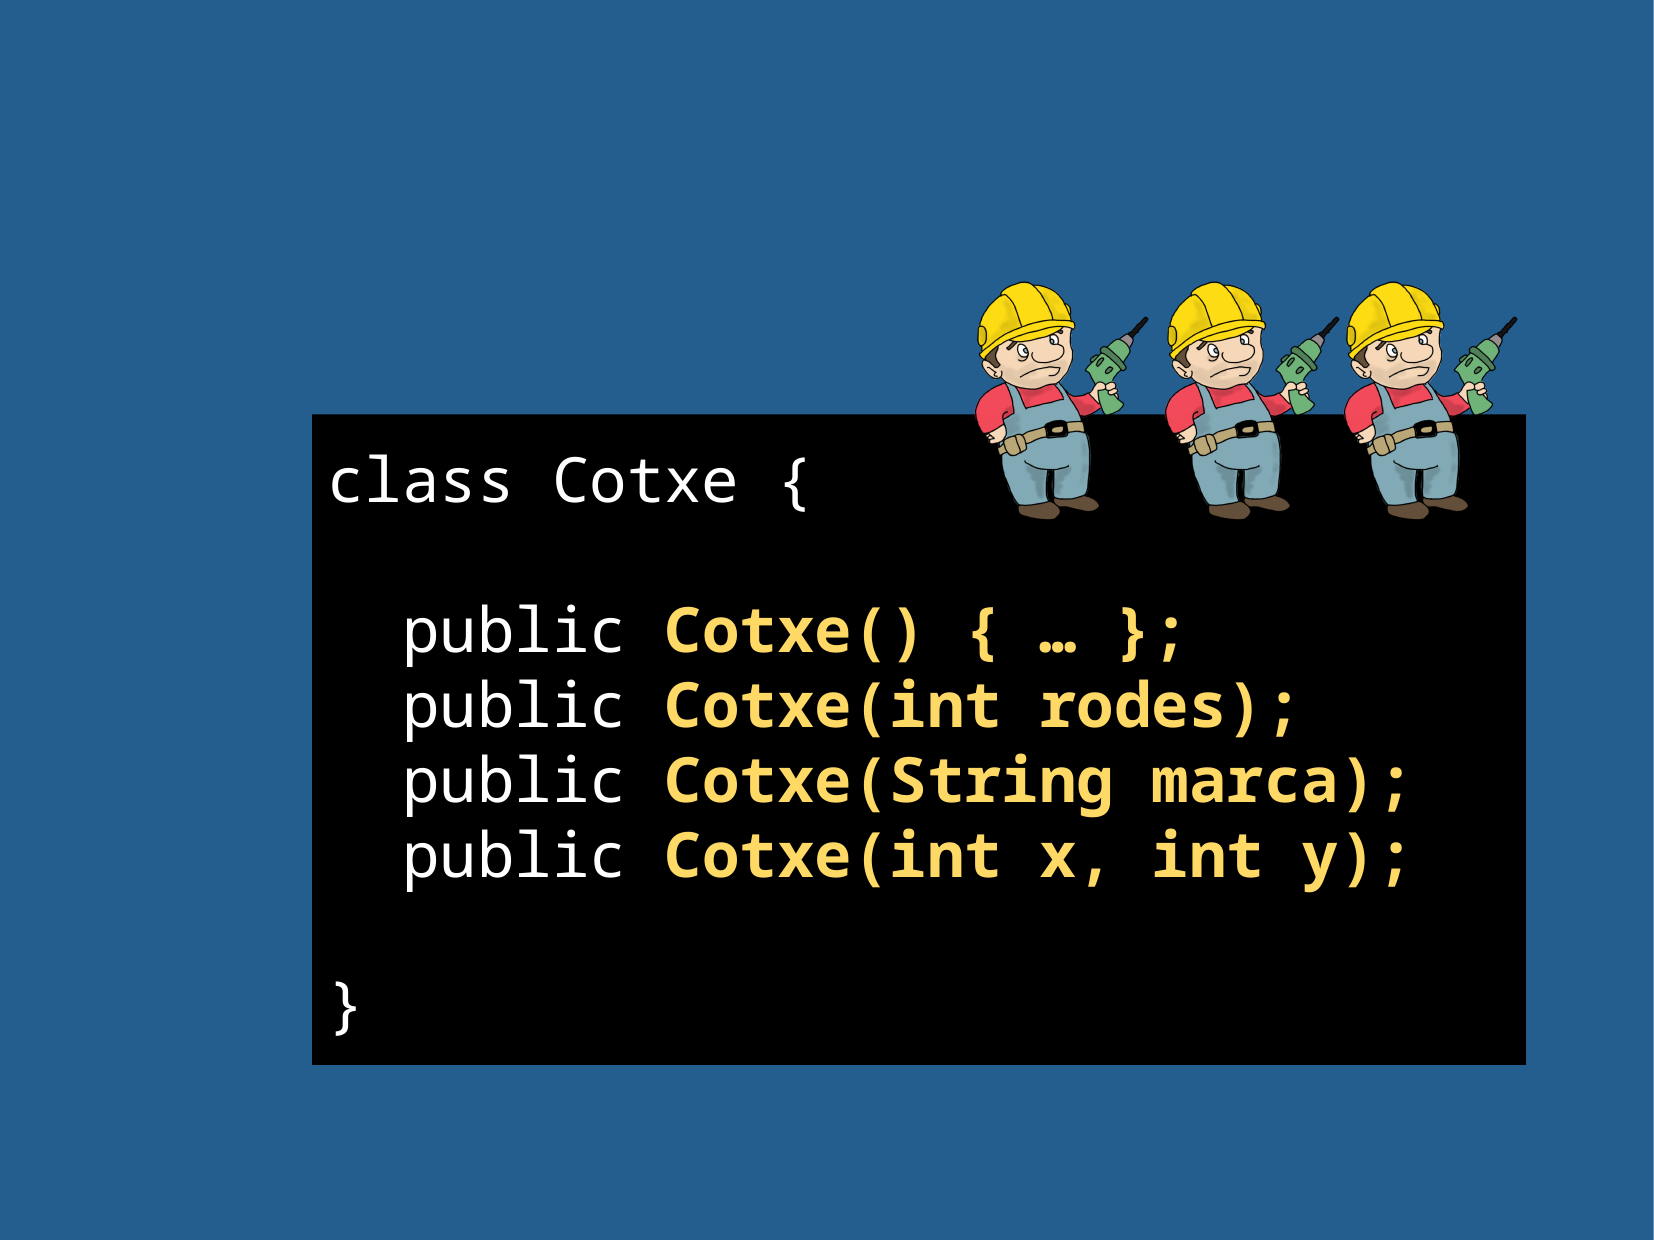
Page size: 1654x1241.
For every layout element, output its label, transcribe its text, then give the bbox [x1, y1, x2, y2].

picture [965, 272, 1527, 525]
text_box class Cotxe { public Cotxe() { … }; public Cotxe(int rodes); public Cotxe(String marca); public Cotxe(int x, int y); } [312, 414, 1526, 1065]
